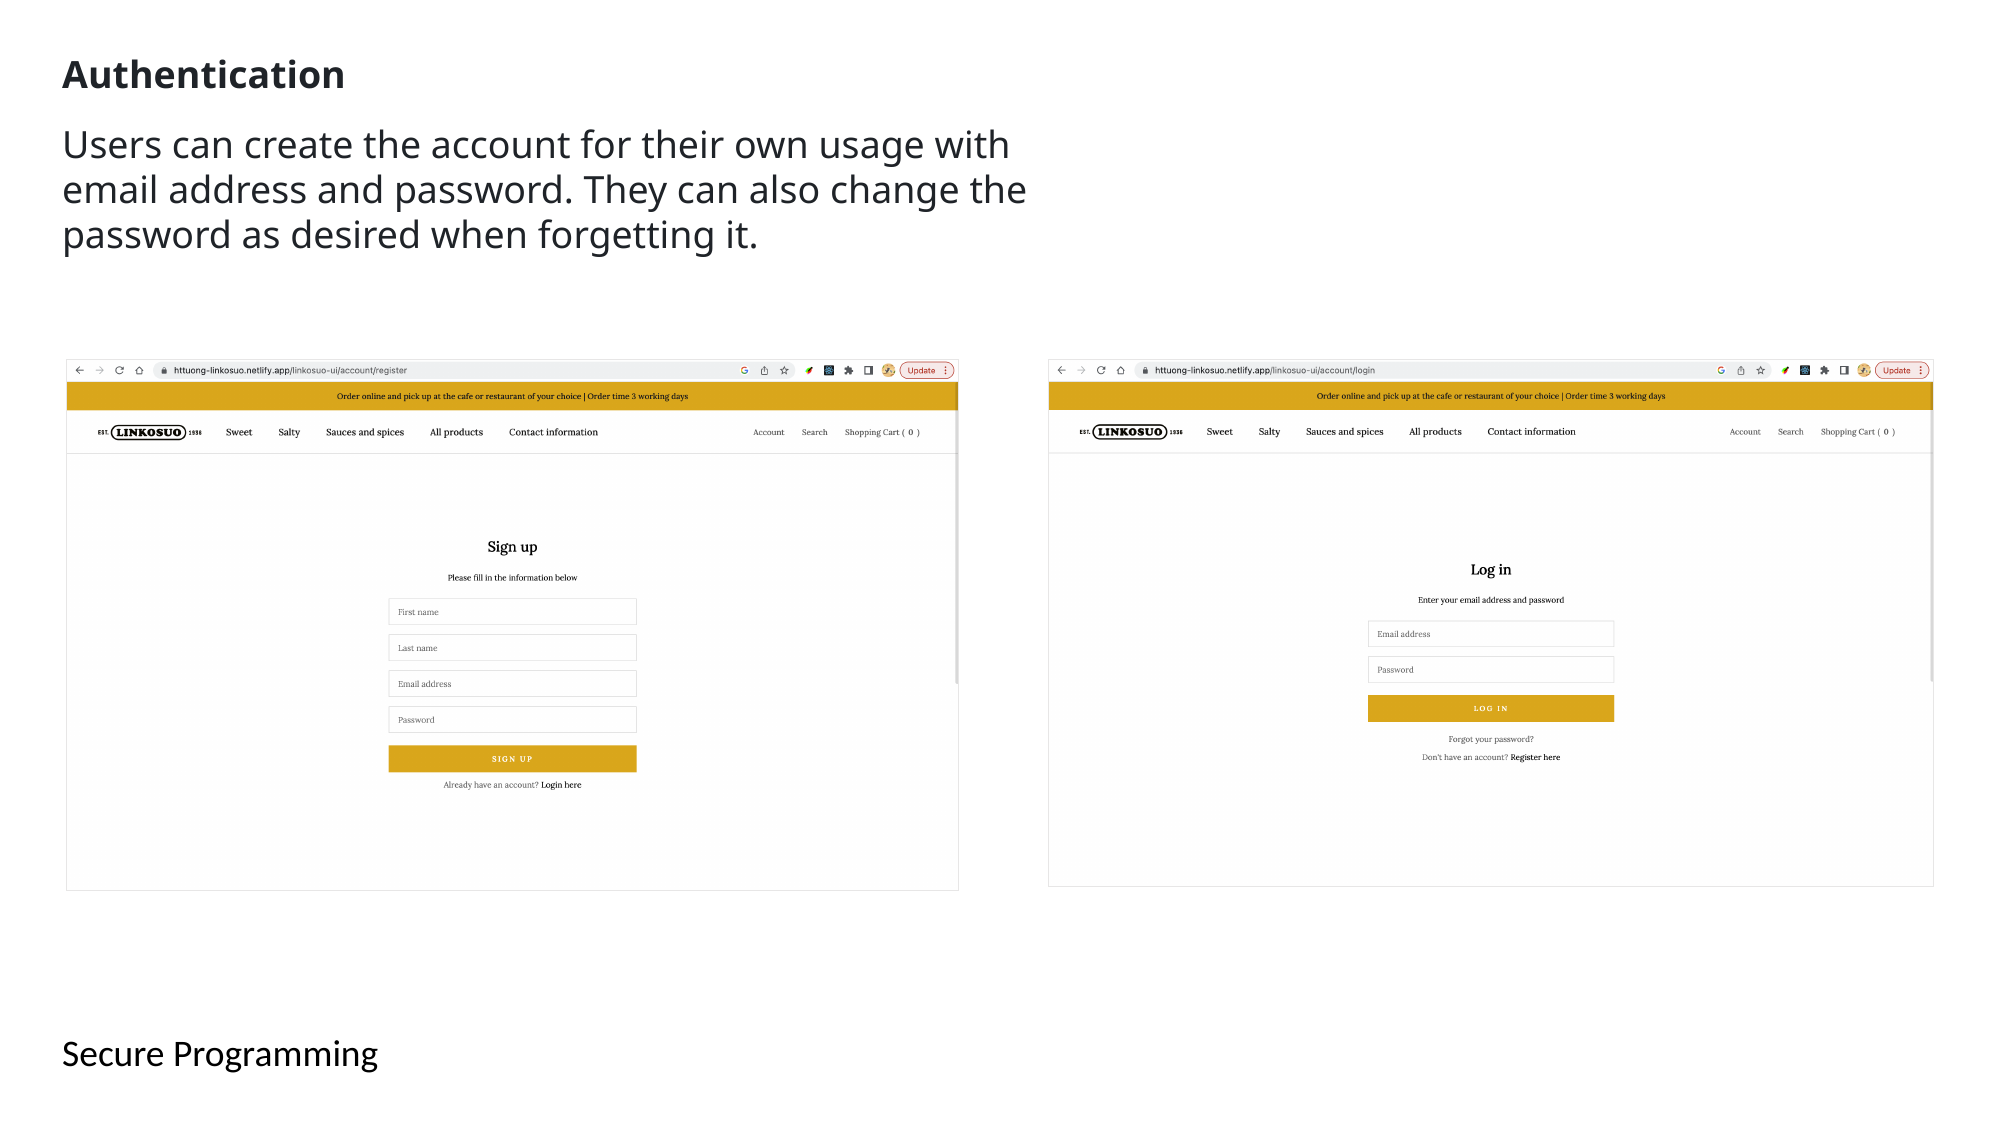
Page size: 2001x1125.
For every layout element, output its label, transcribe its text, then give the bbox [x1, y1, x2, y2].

text_box Secure Programming [47, 1021, 878, 1081]
text_box Authentication Users can create the account for their own usage with email address and password. They can also change the password as desired when forgetting it. [47, 43, 1048, 263]
picture [1048, 359, 1934, 887]
picture [66, 359, 959, 891]
